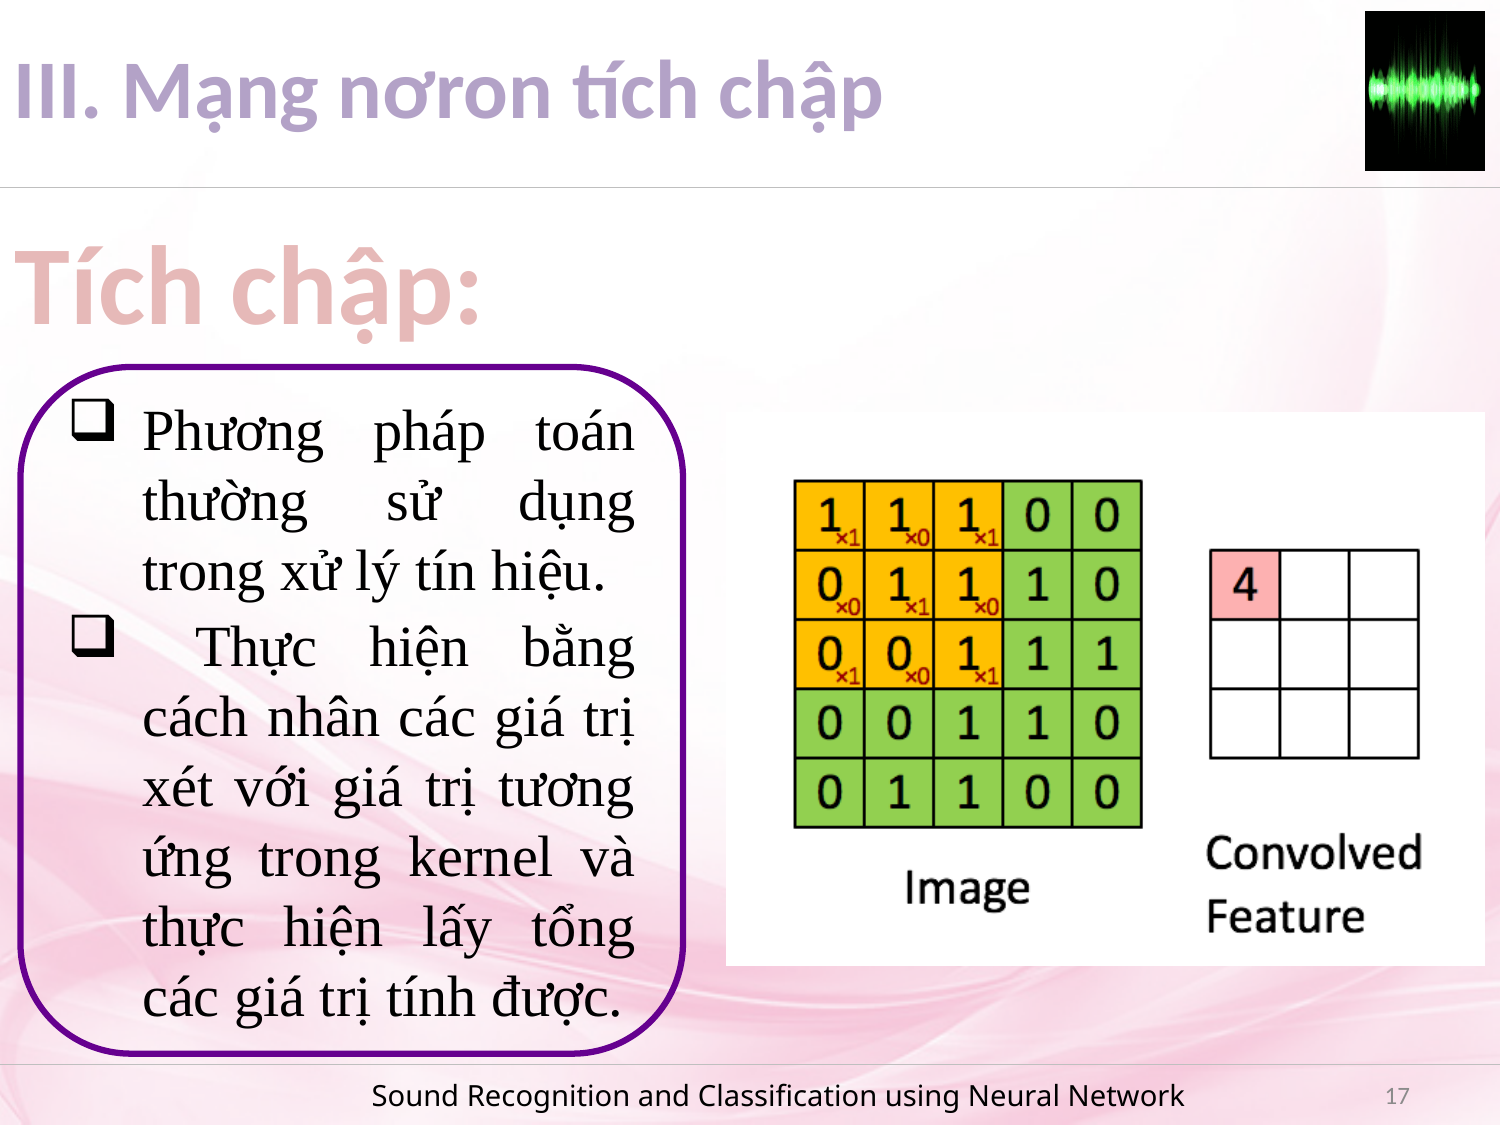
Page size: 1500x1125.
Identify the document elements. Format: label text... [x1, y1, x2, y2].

text_box Phương pháp toán thường sử dụng trong xử lý tín hiệu. Thực hiện bằng cách nhân các giá trị xét với giá trị tương ứng trong kernel và thực hiện lấy tổng các giá trị tính được. [18, 364, 686, 1056]
text_box Tích chập: [0, 204, 1358, 355]
text_box Sound Recognition and Classification using Neural Network [200, 1072, 1358, 1120]
picture [1365, 11, 1485, 171]
picture [726, 412, 1485, 966]
slide_number 17 [1074, 1072, 1425, 1125]
text_box III. Mạng nơron tích chập [0, 27, 1332, 143]
